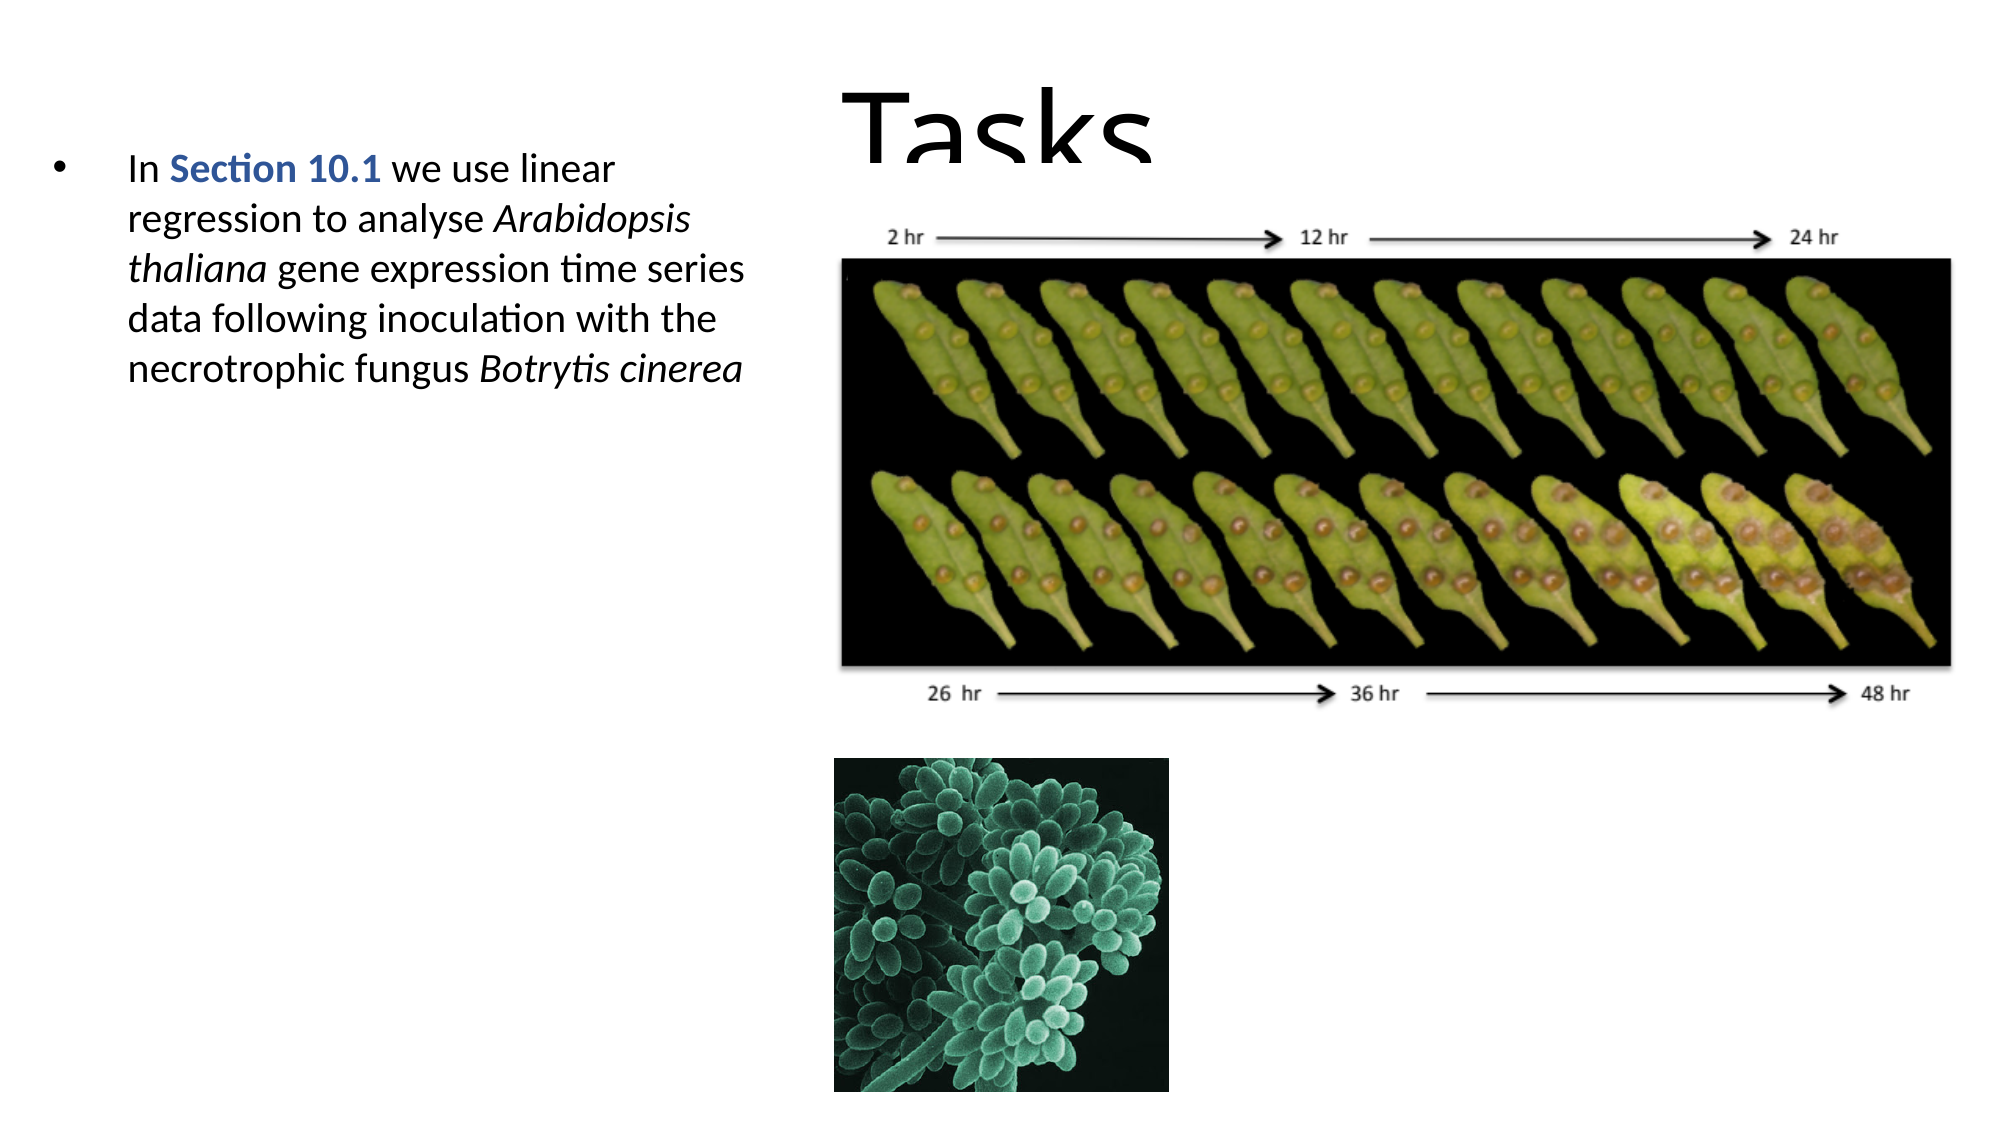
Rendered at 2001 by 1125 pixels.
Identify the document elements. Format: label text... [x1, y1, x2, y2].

text_box In Section 10.1 we use linear regression to analyse Arabidopsis thaliana gene expression time series data following inoculation with the necrotrophic fungus Botrytis cinerea [37, 133, 770, 552]
picture [629, 163, 2000, 716]
text_box Tasks [137, 0, 1863, 163]
picture [834, 757, 1169, 1092]
